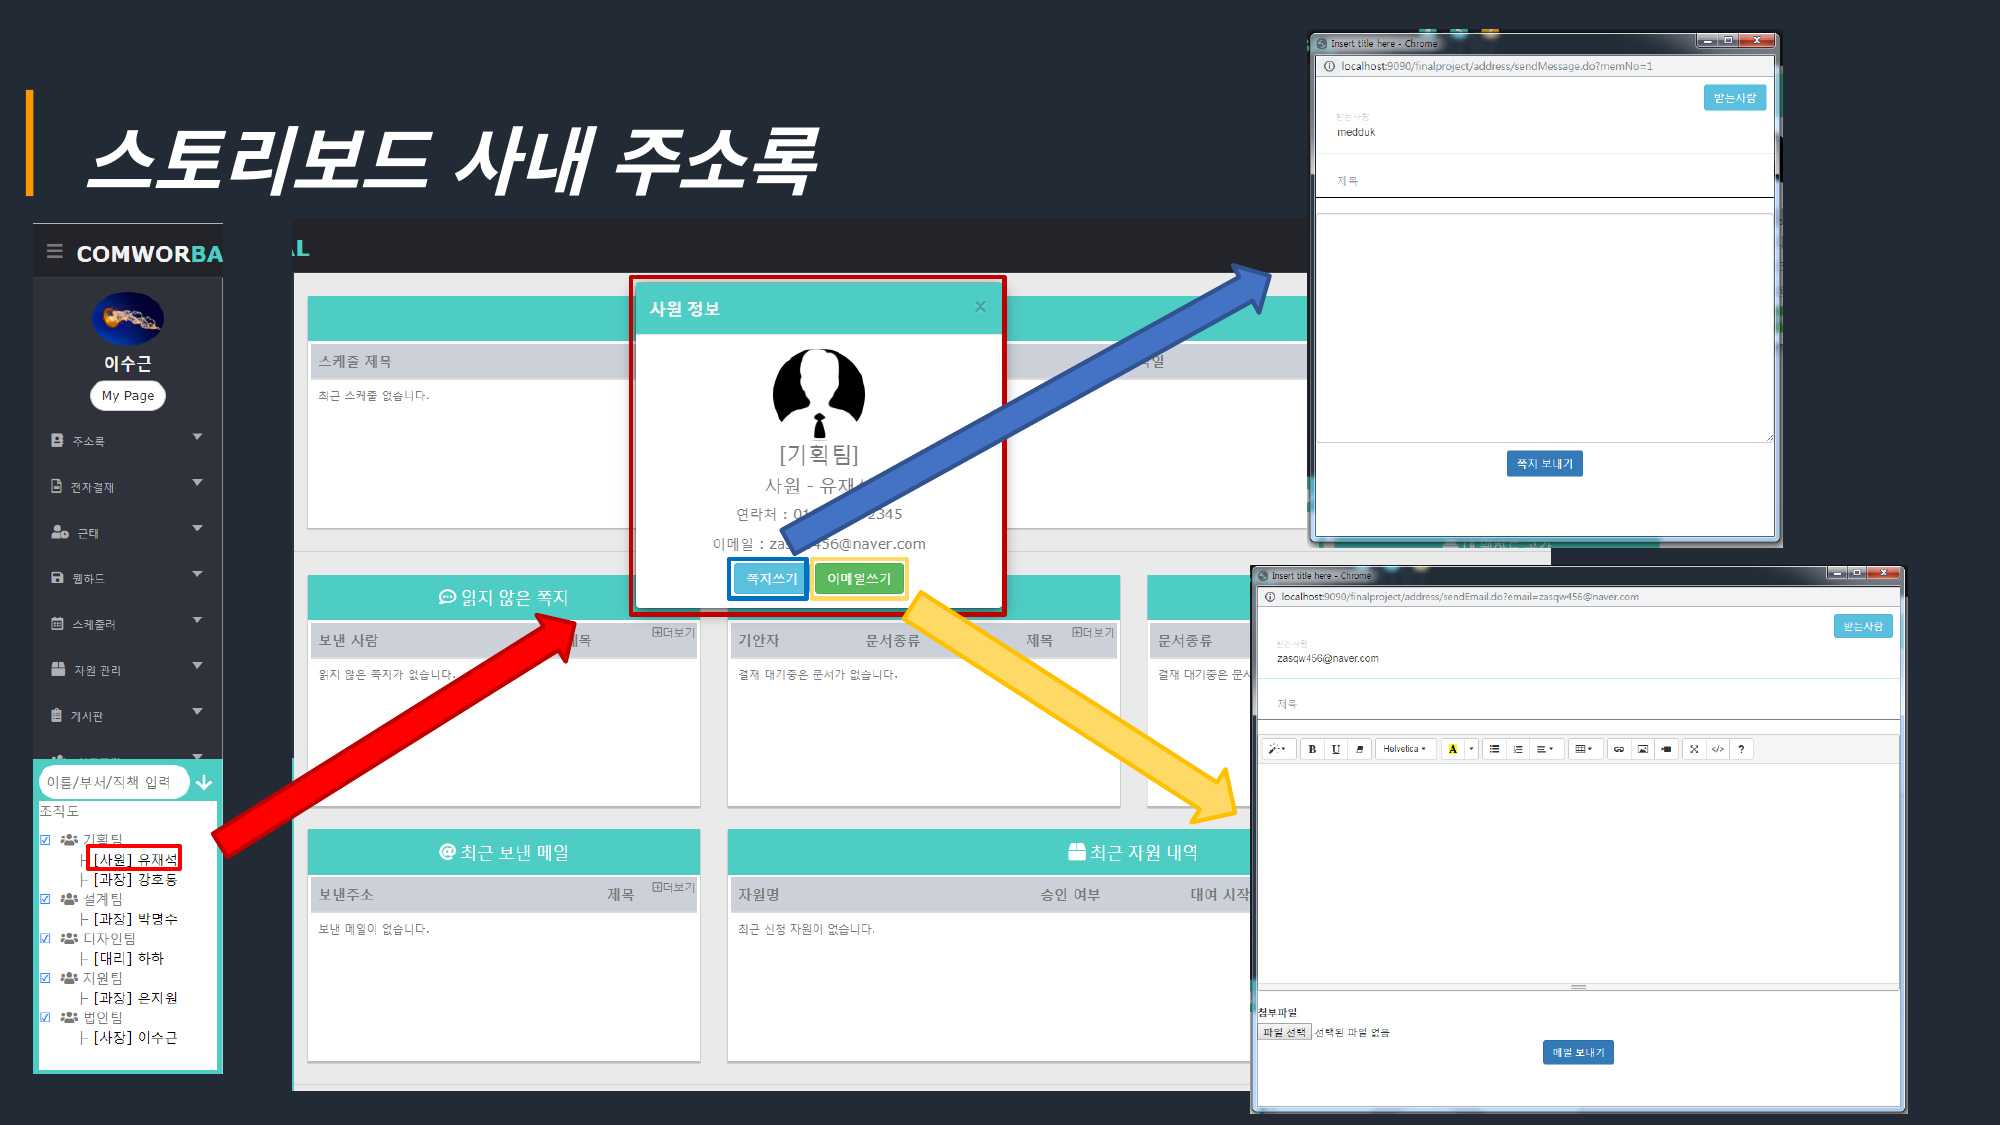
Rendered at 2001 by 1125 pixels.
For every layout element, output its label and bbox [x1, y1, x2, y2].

text_box [223, 784, 291, 858]
picture [33, 223, 223, 1074]
picture [291, 29, 1908, 1115]
text_box [25, 62, 1085, 213]
